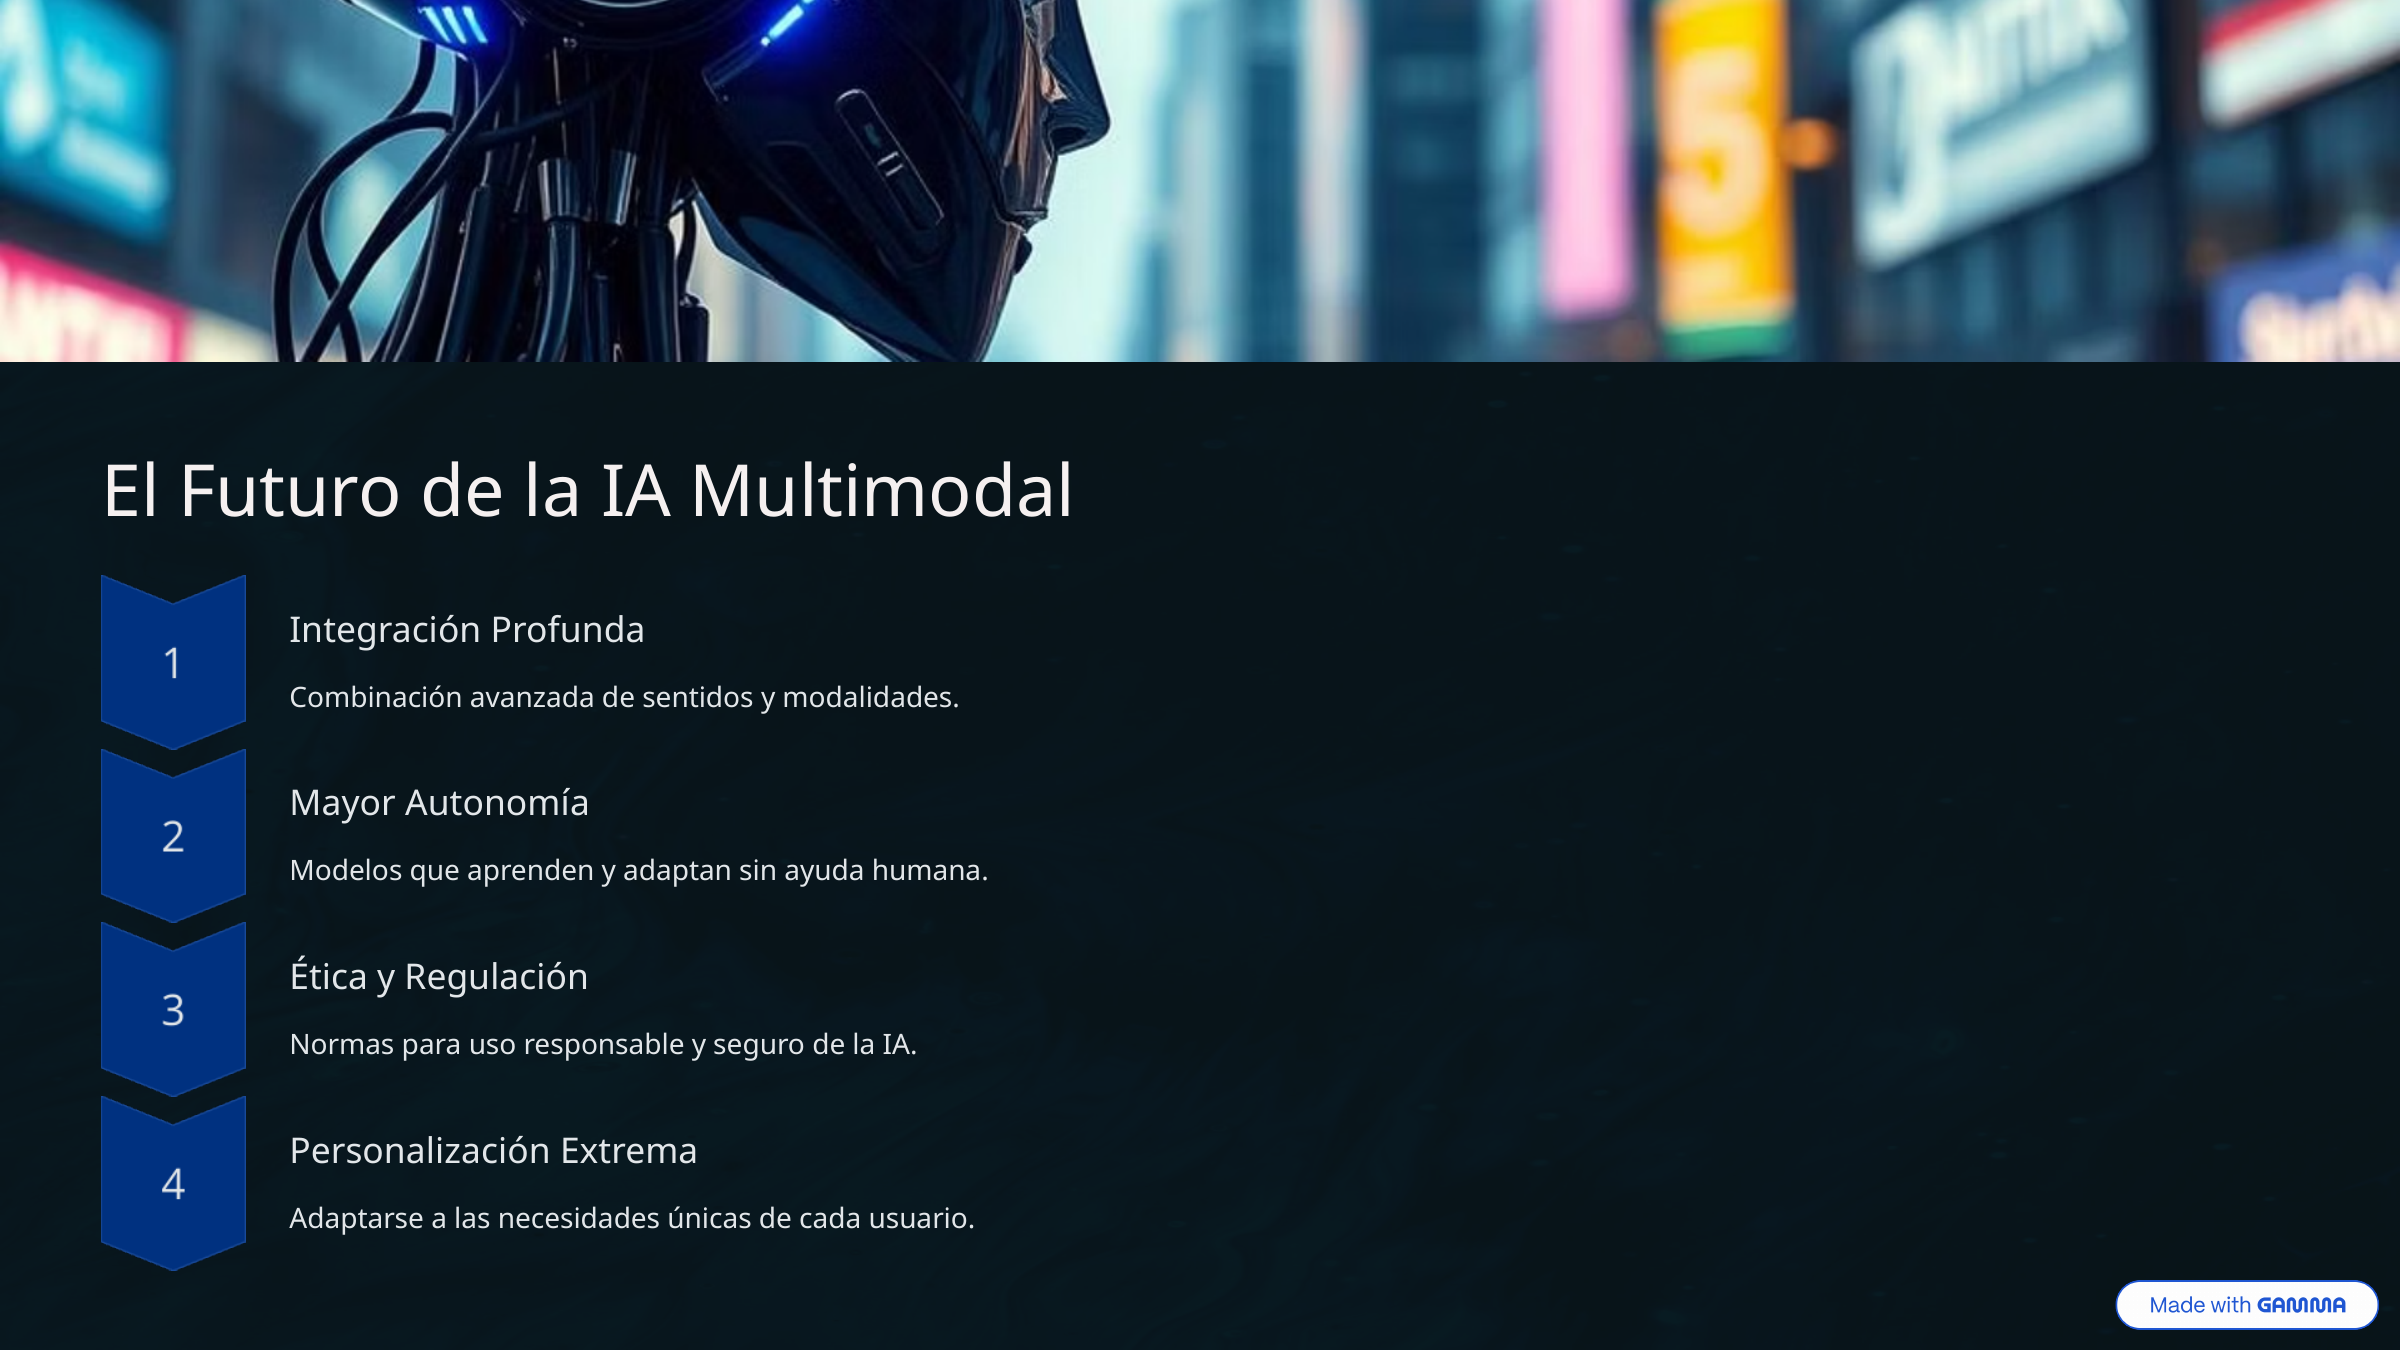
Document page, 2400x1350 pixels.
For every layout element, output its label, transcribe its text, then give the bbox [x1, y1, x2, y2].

picture [2106, 1271, 2389, 1339]
text_box Ética y Regulación [289, 951, 652, 997]
text_box El Futuro de la IA Multimodal [101, 441, 1122, 533]
text_box Personalización Extrema [289, 1125, 725, 1171]
text_box Integración Profunda [289, 604, 661, 650]
text_box Modelos que aprenden y adaptan sin ayuda humana. [289, 840, 2299, 887]
text_box Normas para uso responsable y seguro de la IA. [289, 1014, 2299, 1061]
picture [0, 0, 2400, 362]
picture [13, 166, 22, 174]
picture [101, 575, 246, 1271]
text_box Combinación avanzada de sentidos y modalidades. [289, 666, 2299, 714]
text_box Mayor Autonomía [289, 778, 652, 824]
text_box Adaptarse a las necesidades únicas de cada usuario. [289, 1187, 2299, 1235]
